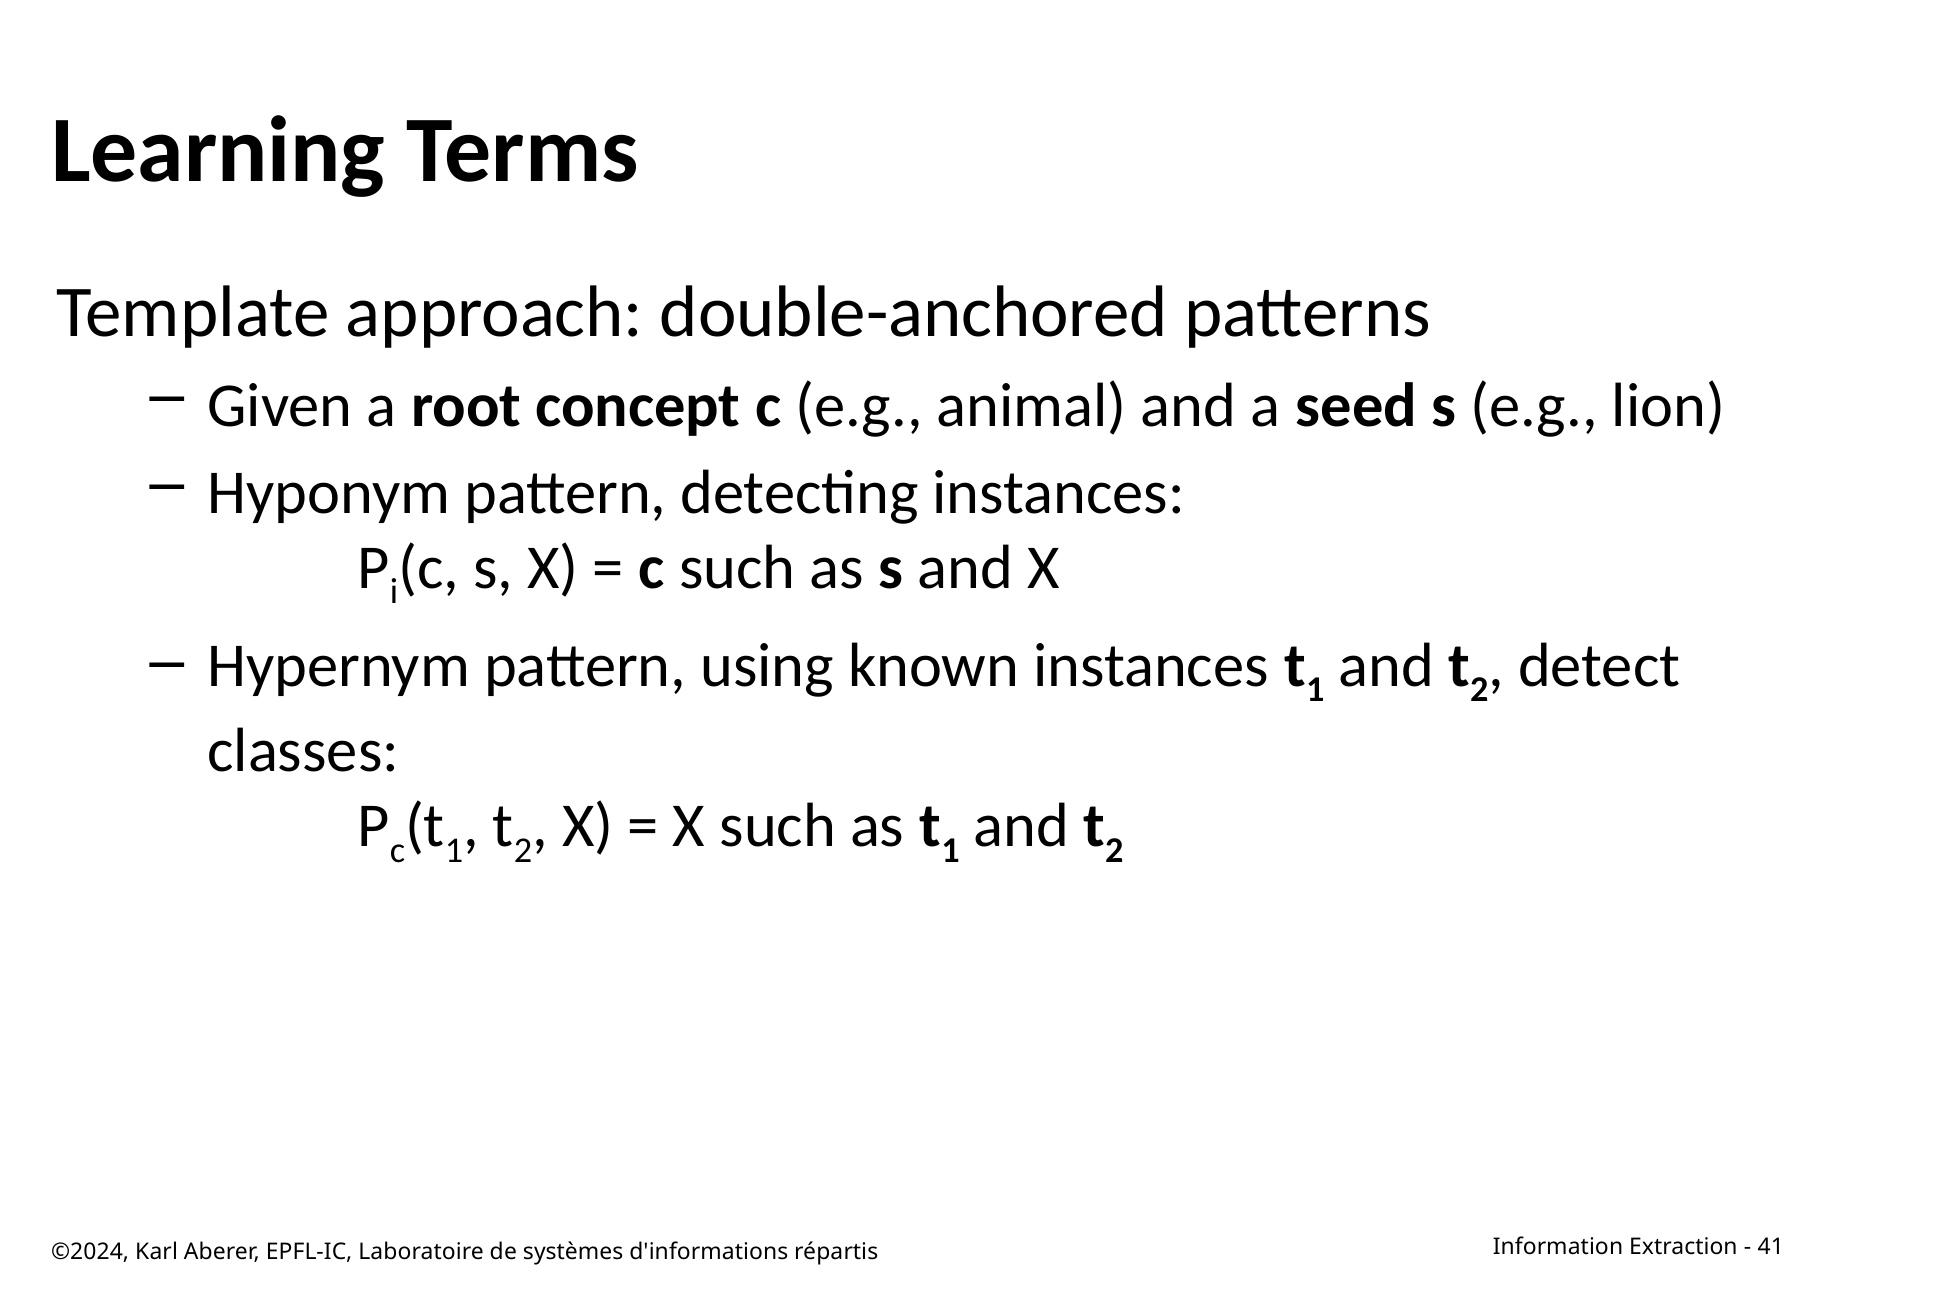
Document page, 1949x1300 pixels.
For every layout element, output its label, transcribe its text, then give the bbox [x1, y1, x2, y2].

list Template approach: double-anchored patterns Given a root concept c (e.g., animal) and a seed s (e.g., lion) Hyponym pattern, detecting instances: Pi(c, s, X) = c such as s and X Hypernym pattern, using known instances t1 and t2, detect classes: Pc(t1, t2, X) = X such as t1 and t2 [37, 253, 1809, 1208]
footer ©2024, Karl Aberer, EPFL-IC, Laboratoire de systèmes d'informations répartis [32, 1227, 1284, 1271]
title Learning Terms [32, 57, 1803, 232]
